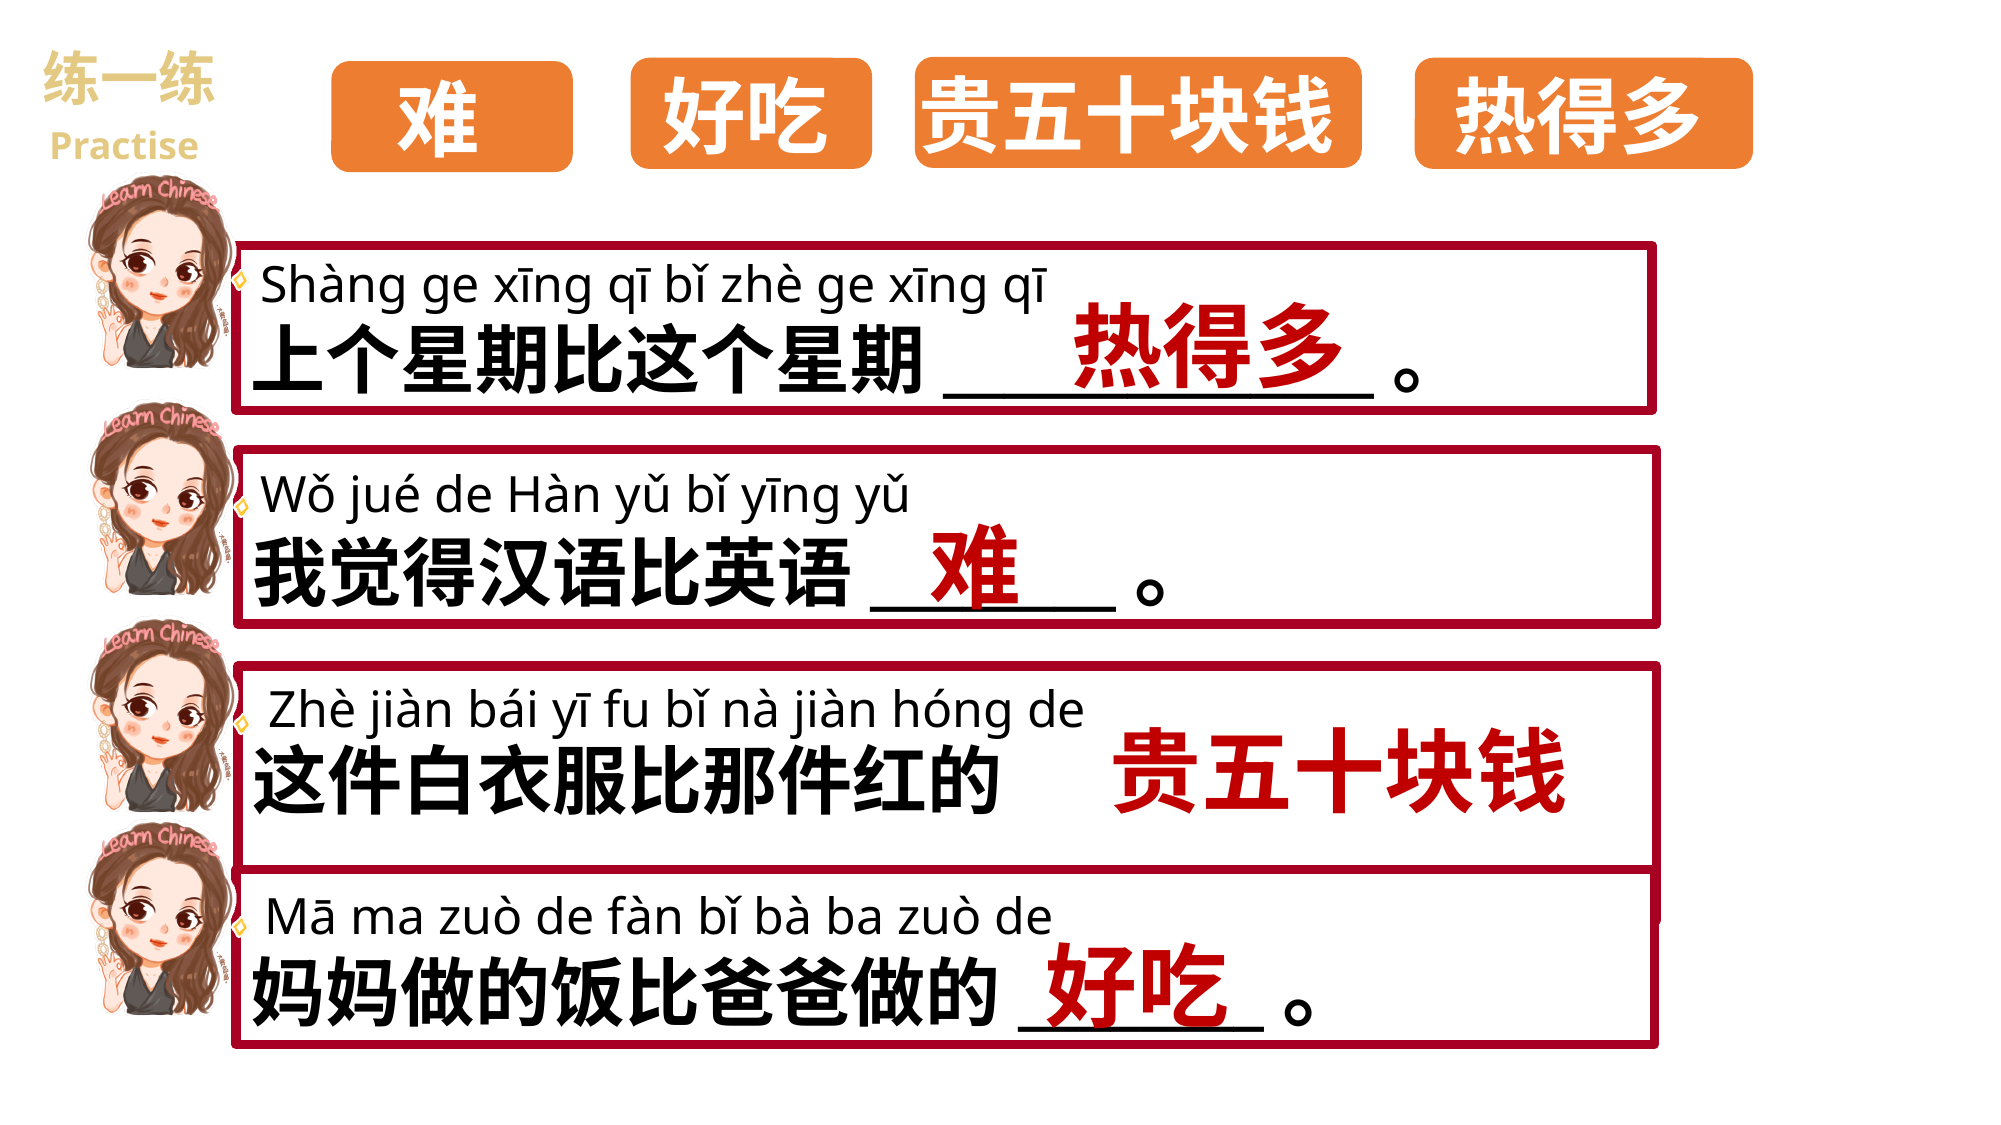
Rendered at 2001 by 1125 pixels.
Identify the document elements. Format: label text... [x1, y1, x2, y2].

text_box Practise [34, 115, 215, 144]
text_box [331, 59, 573, 176]
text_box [903, 55, 1396, 172]
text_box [1414, 56, 1754, 173]
text_box 练一练 [27, 35, 233, 120]
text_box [25, 144, 1653, 413]
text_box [25, 791, 1655, 1060]
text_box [27, 371, 1657, 588]
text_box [630, 56, 873, 173]
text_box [27, 588, 1657, 856]
